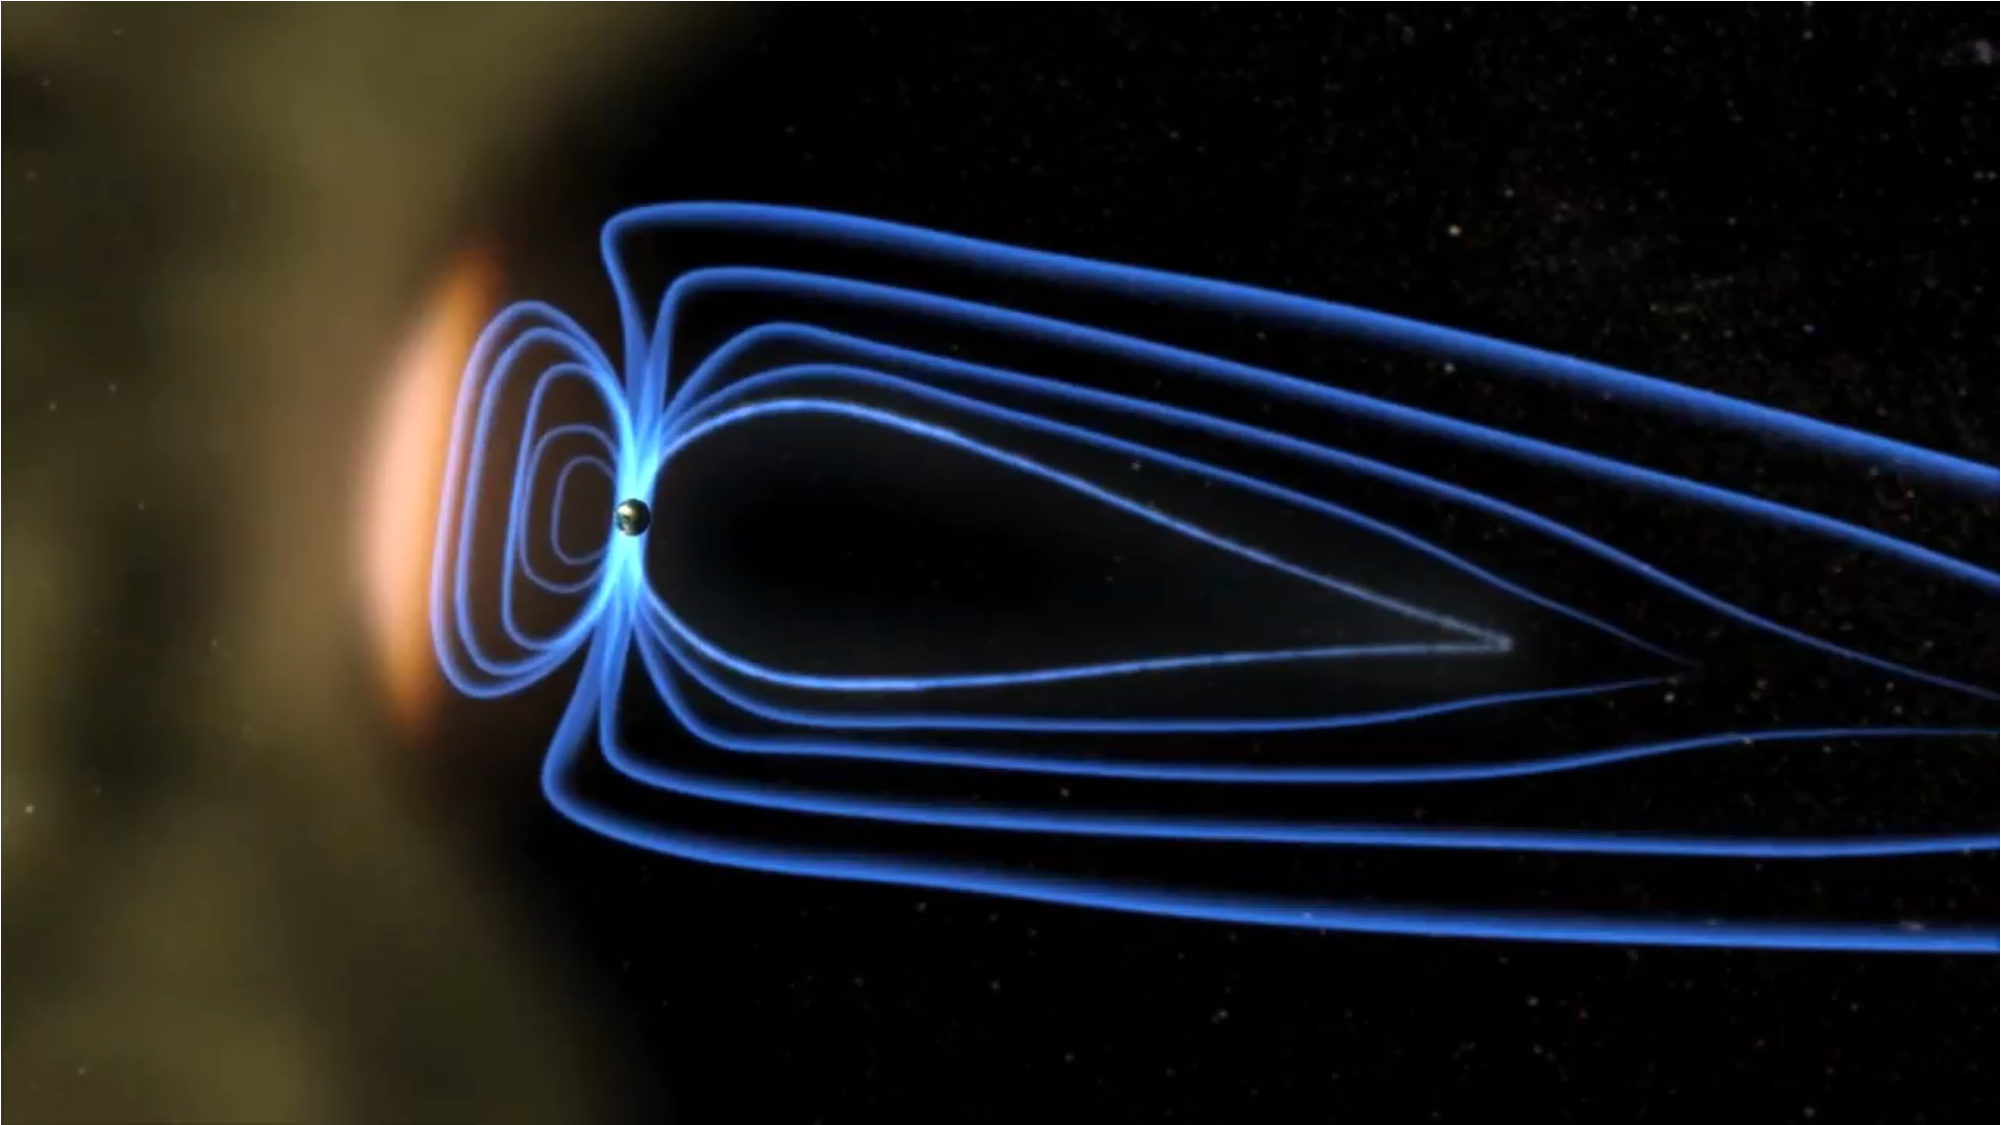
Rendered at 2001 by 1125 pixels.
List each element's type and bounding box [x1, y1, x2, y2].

text_box [1, 0, 2000, 1125]
